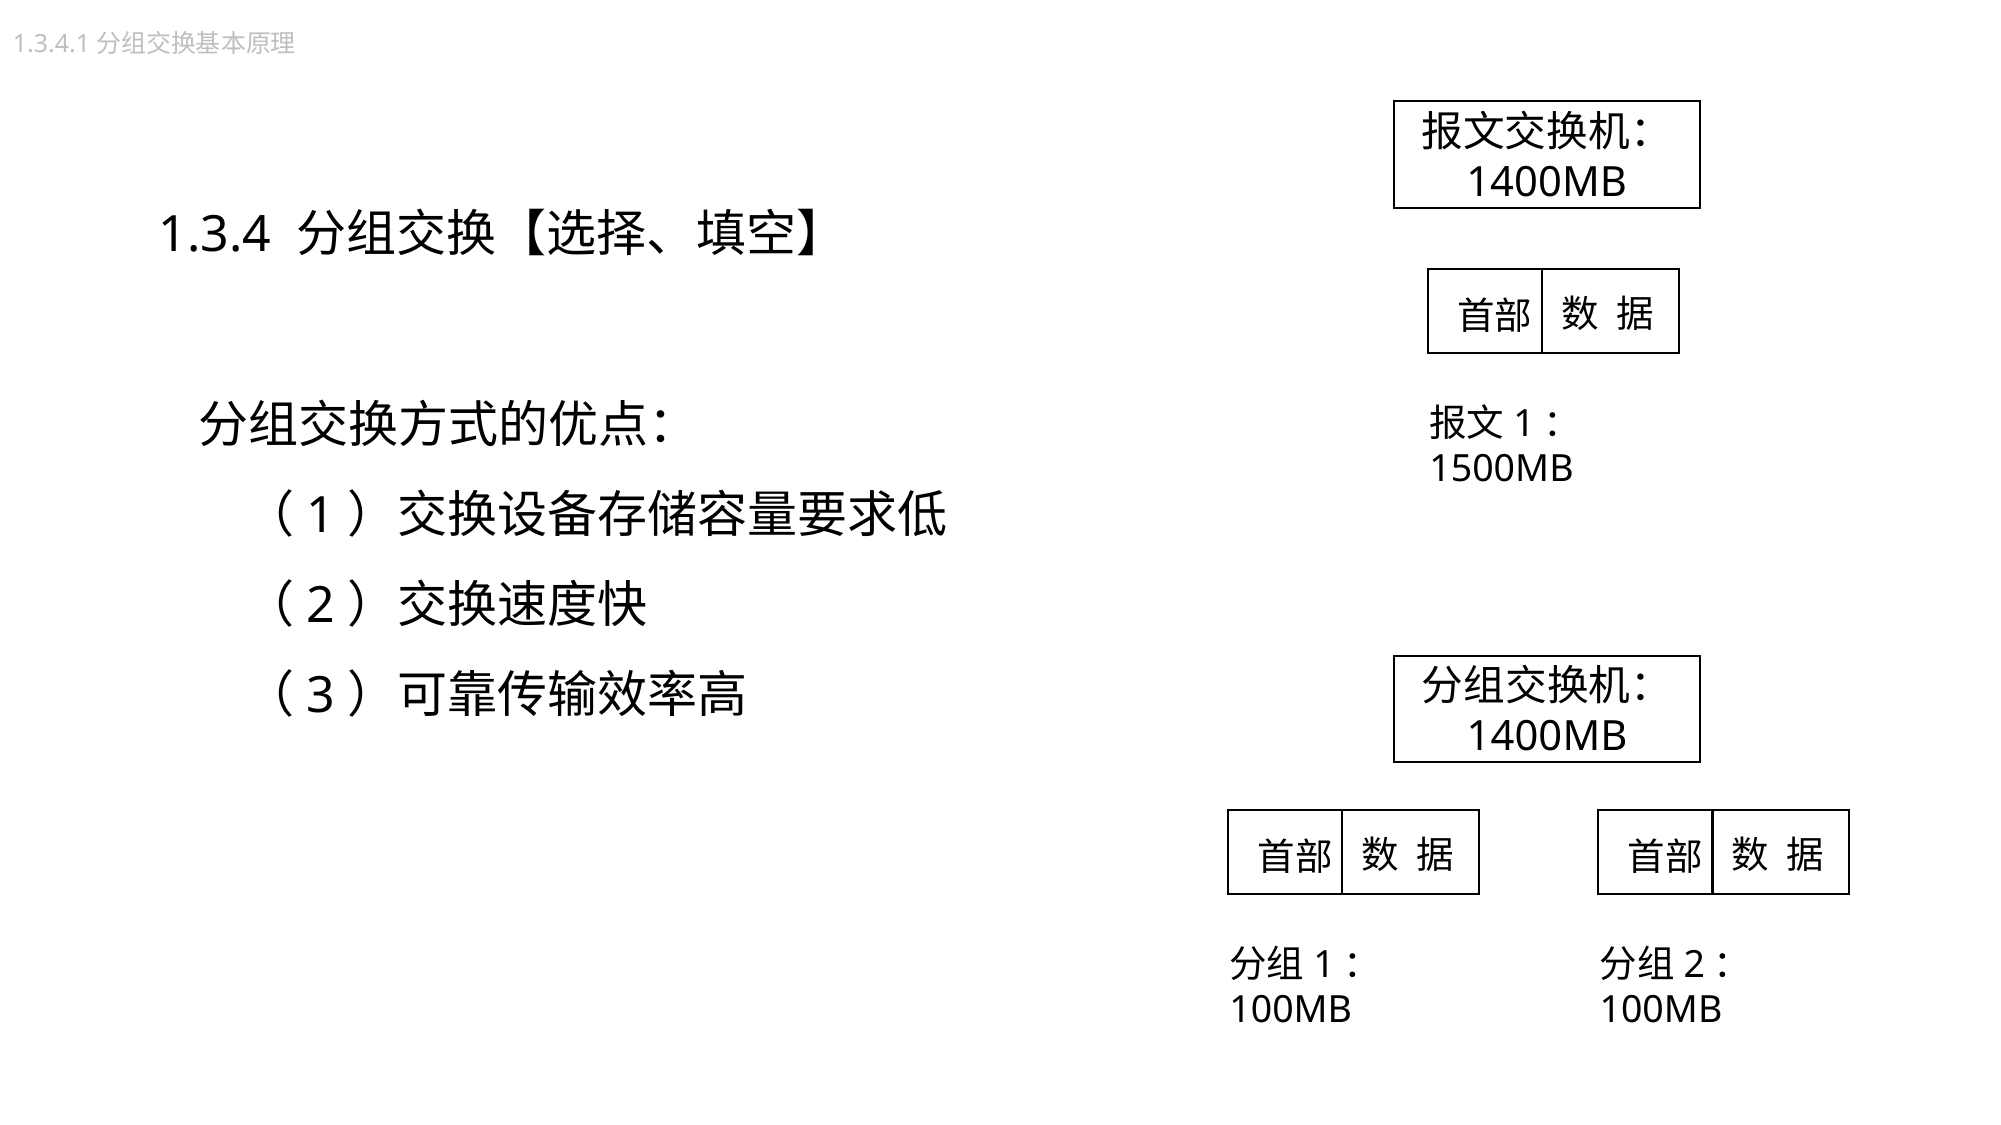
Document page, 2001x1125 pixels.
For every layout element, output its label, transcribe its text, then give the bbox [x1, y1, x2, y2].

text_box [1541, 268, 1680, 354]
text_box 1.3.4.1分组交换基本原理 [0, 20, 311, 66]
text_box 报文1：1500MB [1414, 391, 1735, 497]
text_box 数 据 [1547, 282, 1679, 343]
text_box 数 据 [1347, 824, 1479, 884]
text_box 分组交换机： 1400MB [1393, 655, 1701, 763]
text_box [1597, 809, 1712, 895]
text_box [1227, 809, 1341, 895]
text_box [1712, 884, 1850, 895]
text_box 分组交换方式的优点： （1）交换设备存储容量要求低 （2）交换速度快 （3）可靠传输效率高 [183, 354, 1114, 731]
text_box 报文交换机： 1400MB [1393, 100, 1701, 209]
text_box 1.3.4 分组交换【选择、填空】 [144, 163, 948, 269]
text_box [1712, 809, 1850, 825]
text_box 首部 [1612, 825, 1735, 886]
text_box 首部 [1442, 284, 1565, 344]
text_box [1341, 809, 1480, 895]
text_box 分组2：100MB [1584, 933, 1877, 1038]
text_box [1427, 268, 1541, 354]
text_box 数 据 [1717, 824, 1850, 884]
text_box 首部 [1242, 825, 1365, 886]
text_box 分组1：100MB [1214, 933, 1507, 1038]
